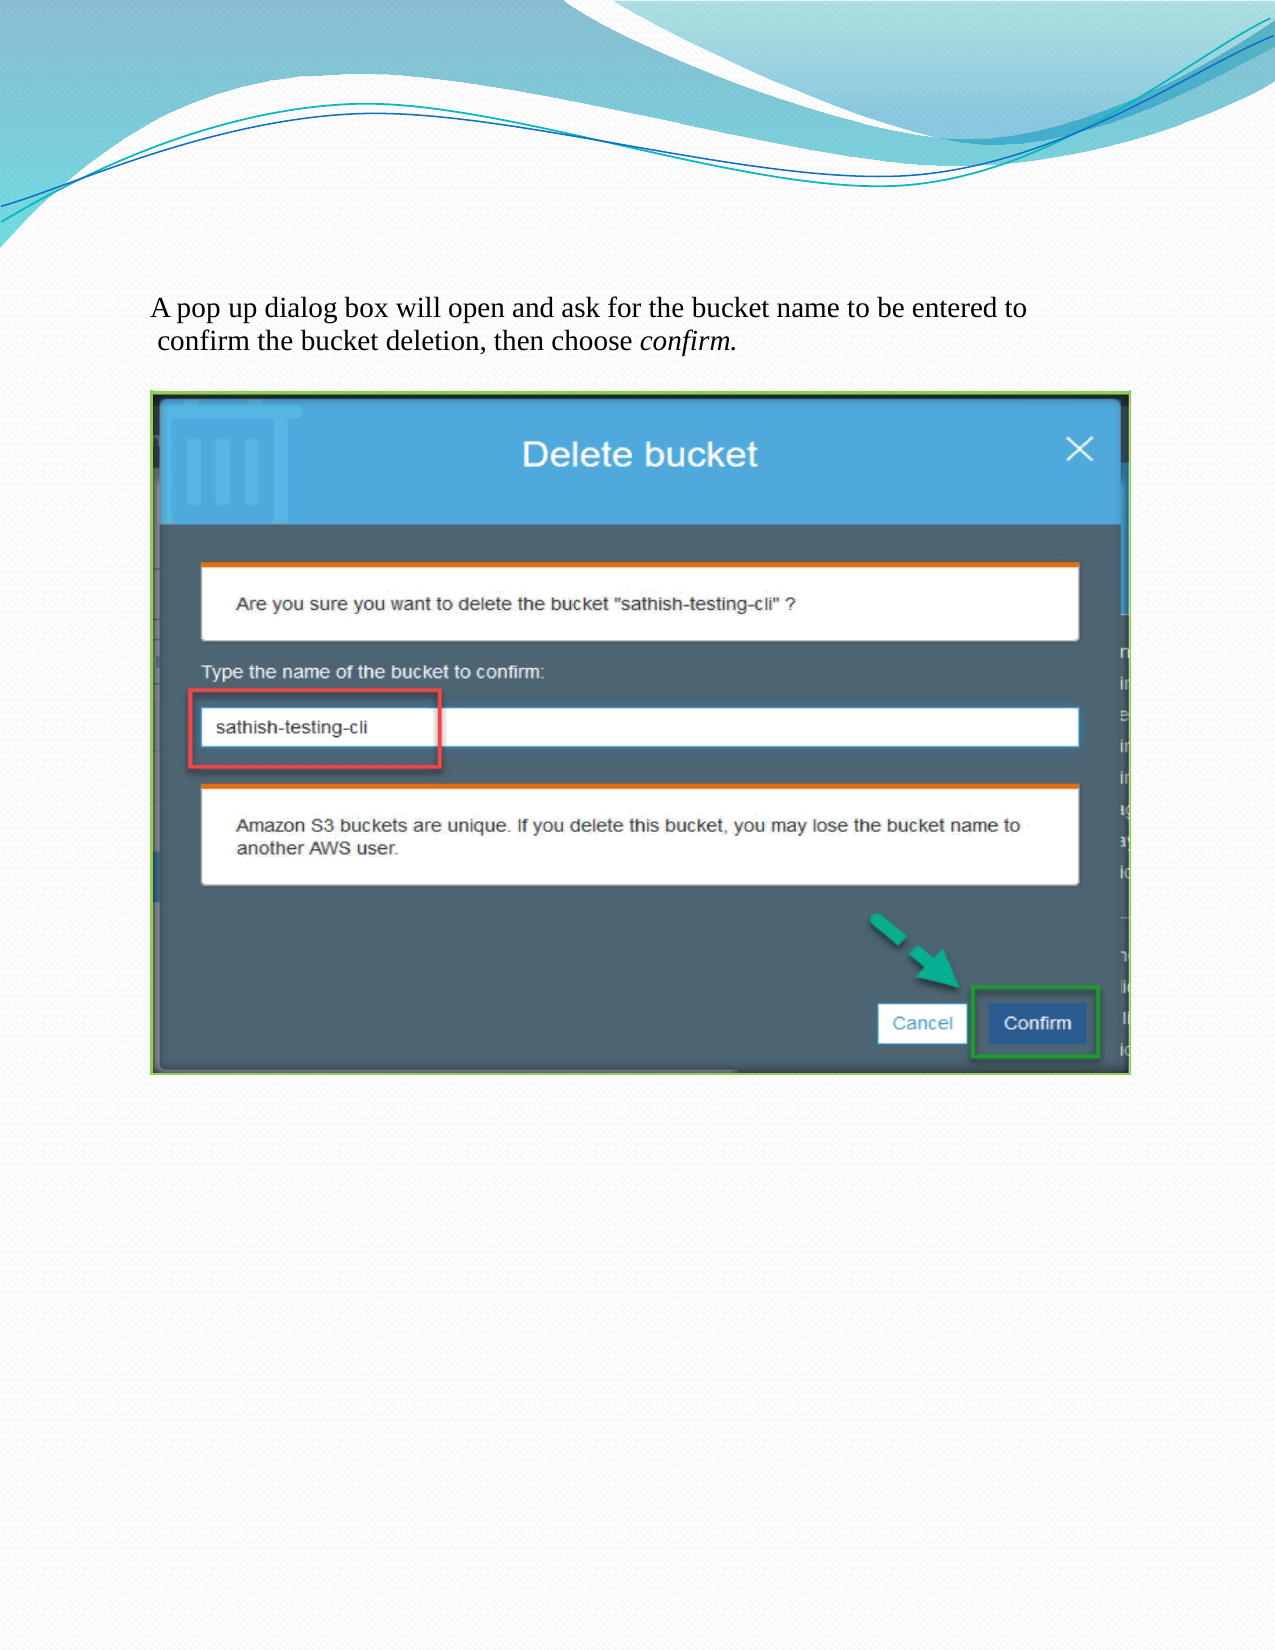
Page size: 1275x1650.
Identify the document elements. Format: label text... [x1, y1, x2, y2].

text_box A pop up dialog box will open and ask for the bucket name to be entered to confirm the bucket deletion, then choose confirm. [147, 285, 1031, 357]
text_box [149, 390, 1132, 1075]
